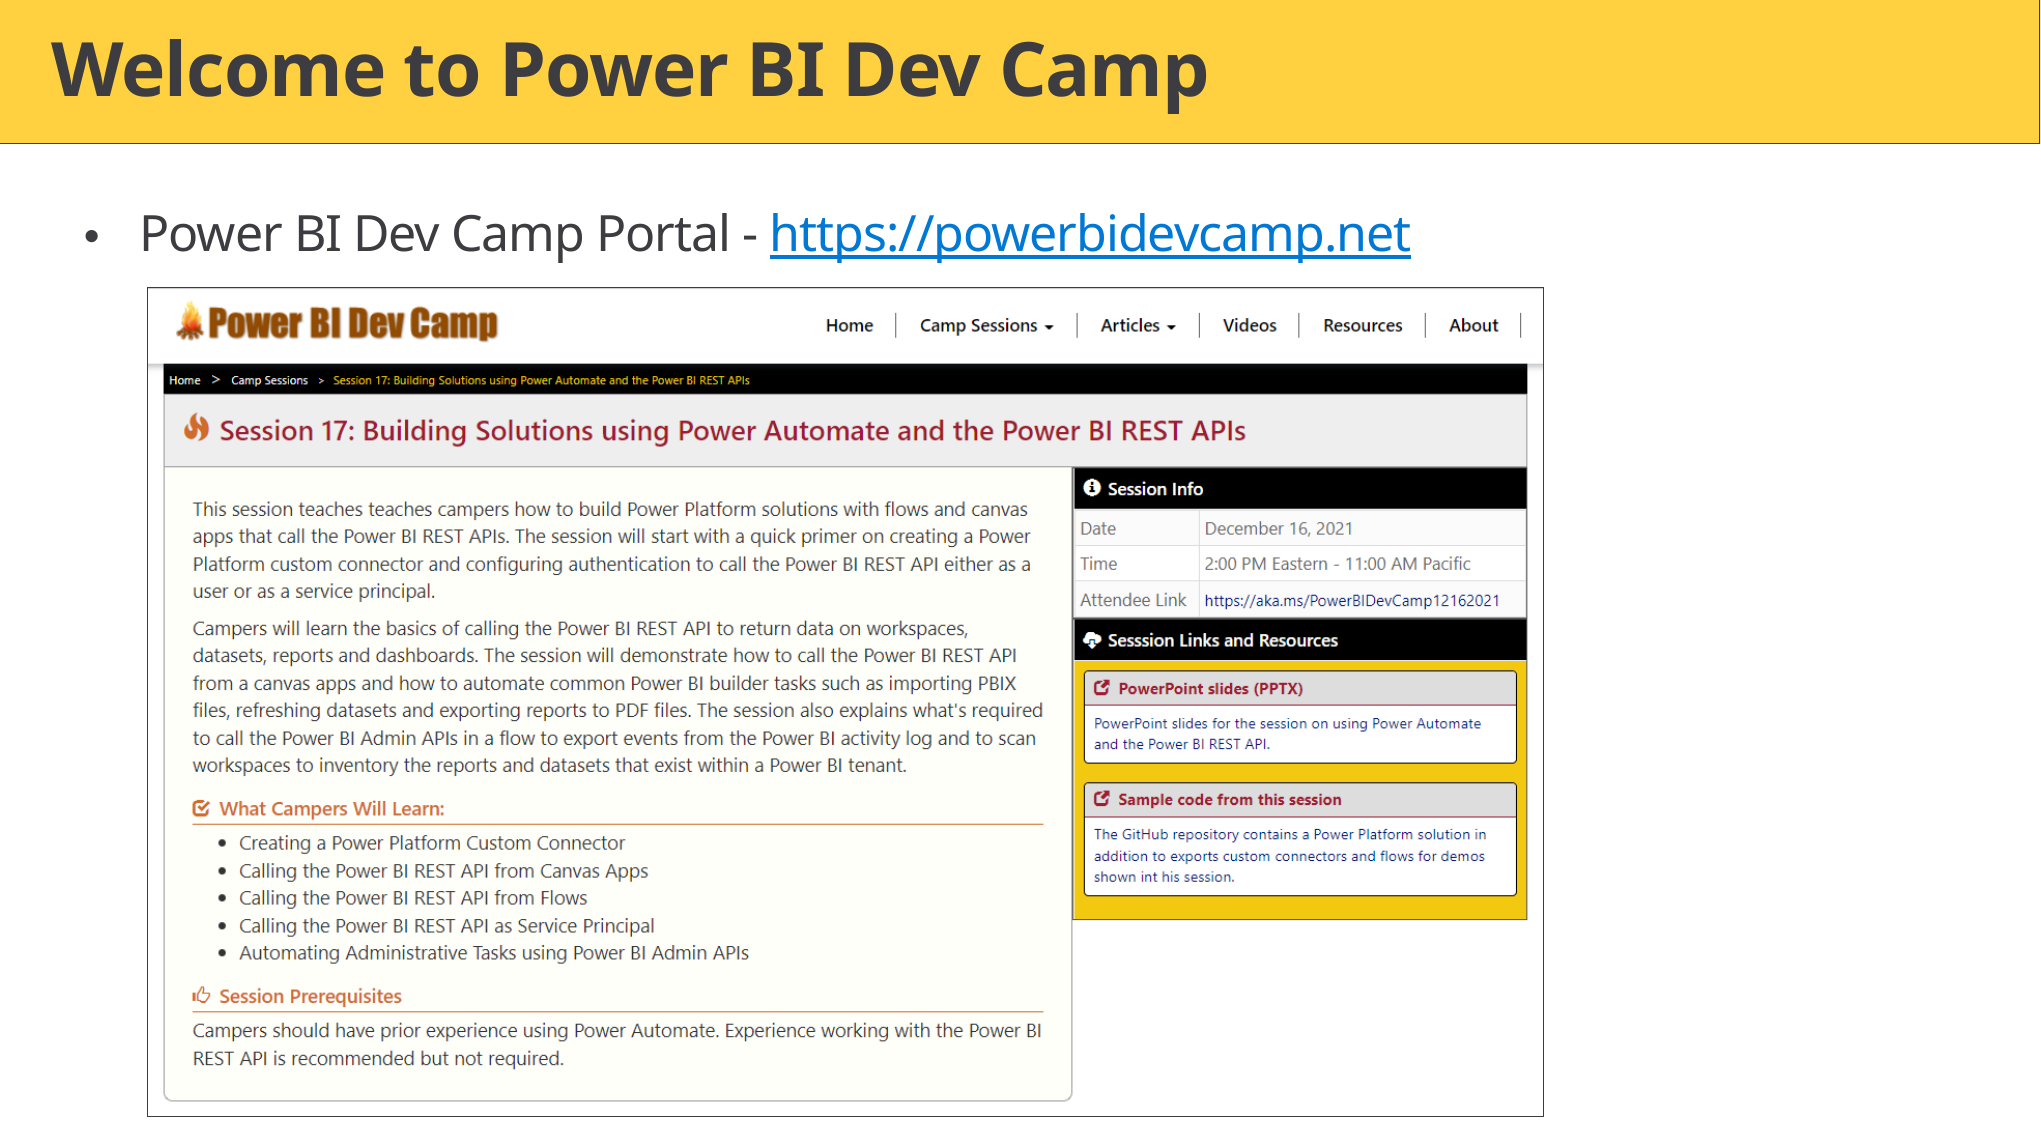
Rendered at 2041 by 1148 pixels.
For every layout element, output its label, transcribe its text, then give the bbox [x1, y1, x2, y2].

picture [146, 286, 1544, 1117]
list Power BI Dev Camp Portal - https://powerbidevcamp.net [83, 201, 1988, 469]
title Welcome to Power BI Dev Camp [51, 31, 1988, 113]
